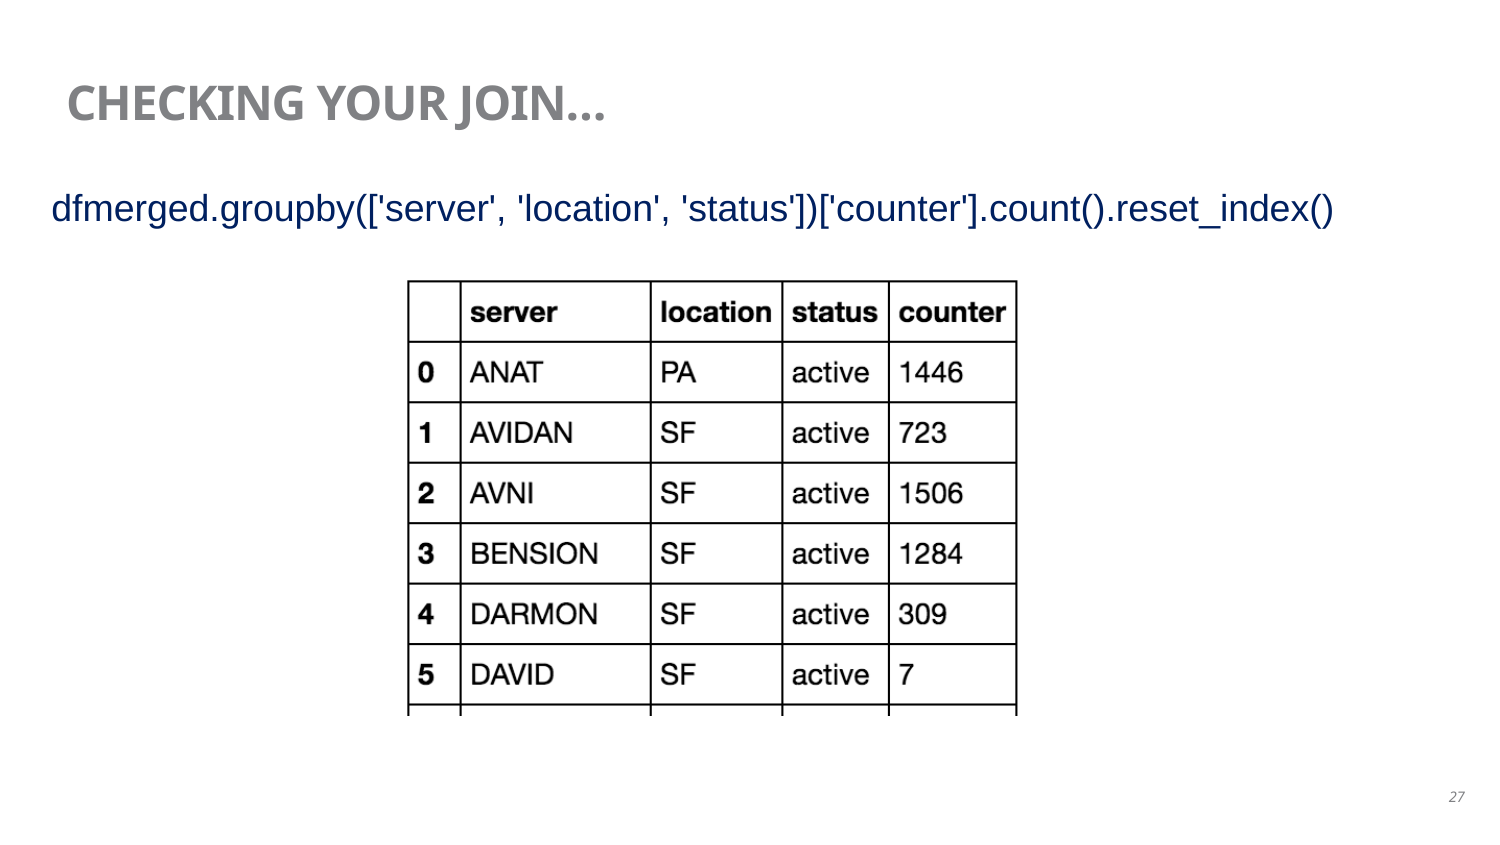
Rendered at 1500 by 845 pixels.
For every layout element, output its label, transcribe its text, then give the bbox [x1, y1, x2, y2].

picture [399, 271, 1030, 717]
slide_number 27 [1389, 765, 1480, 831]
title Checking your Join… [51, 73, 1449, 159]
list dfmerged.groupby(['server', 'location', 'status'])['counter'].count().reset_index() [36, 159, 1499, 281]
